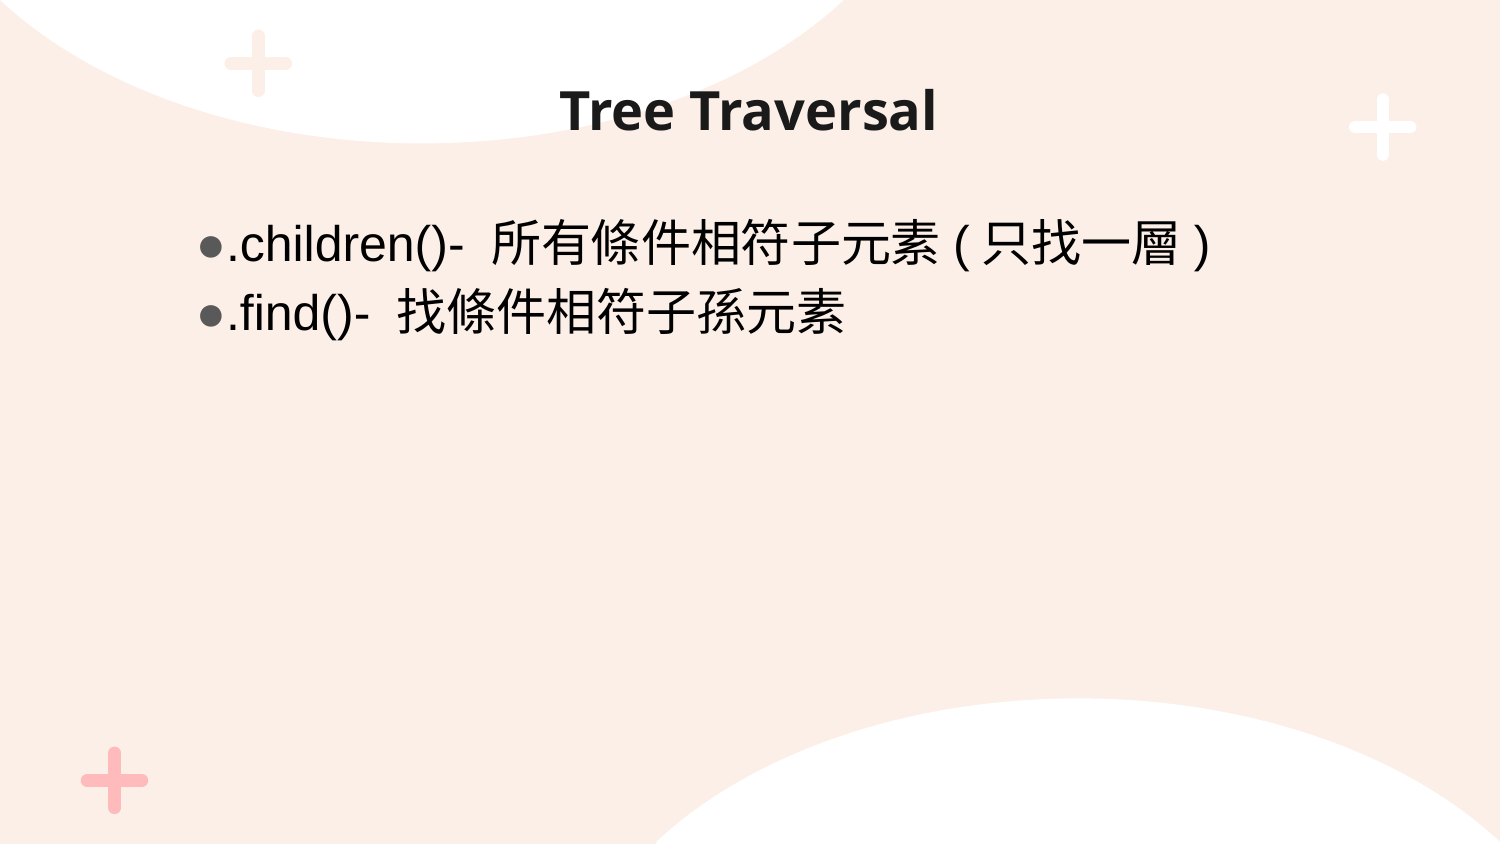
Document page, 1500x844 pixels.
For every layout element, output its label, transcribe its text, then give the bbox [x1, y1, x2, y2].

title Tree Traversal [115, 67, 1383, 163]
list ●.children()- 所有條件相符子元素(只找一層) ●.find()- 找條件相符子孫元素 [195, 172, 1420, 793]
